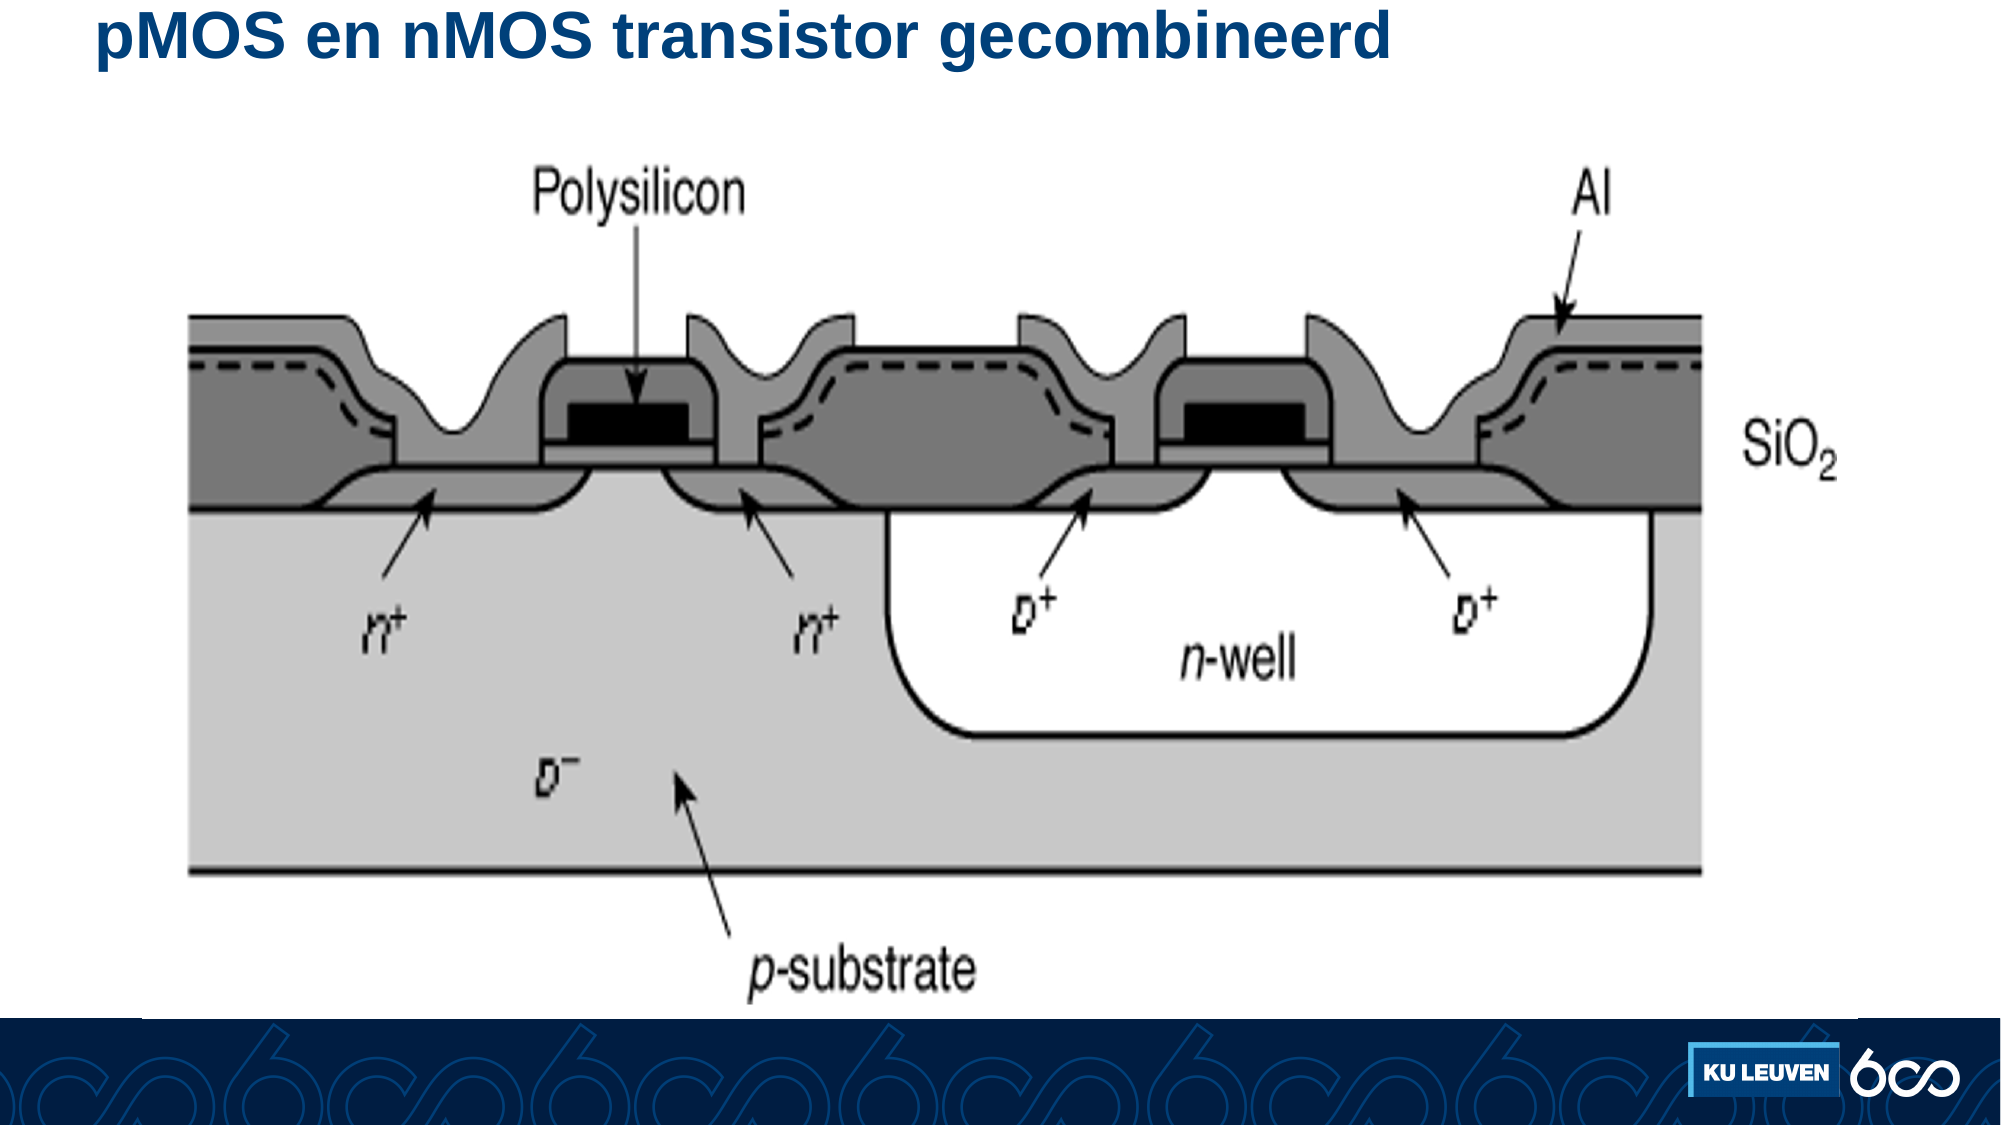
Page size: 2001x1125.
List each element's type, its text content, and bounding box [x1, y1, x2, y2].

picture [0, 88, 2001, 1125]
title pMOS en nMOS transistor gecombineerd [94, 0, 1906, 108]
